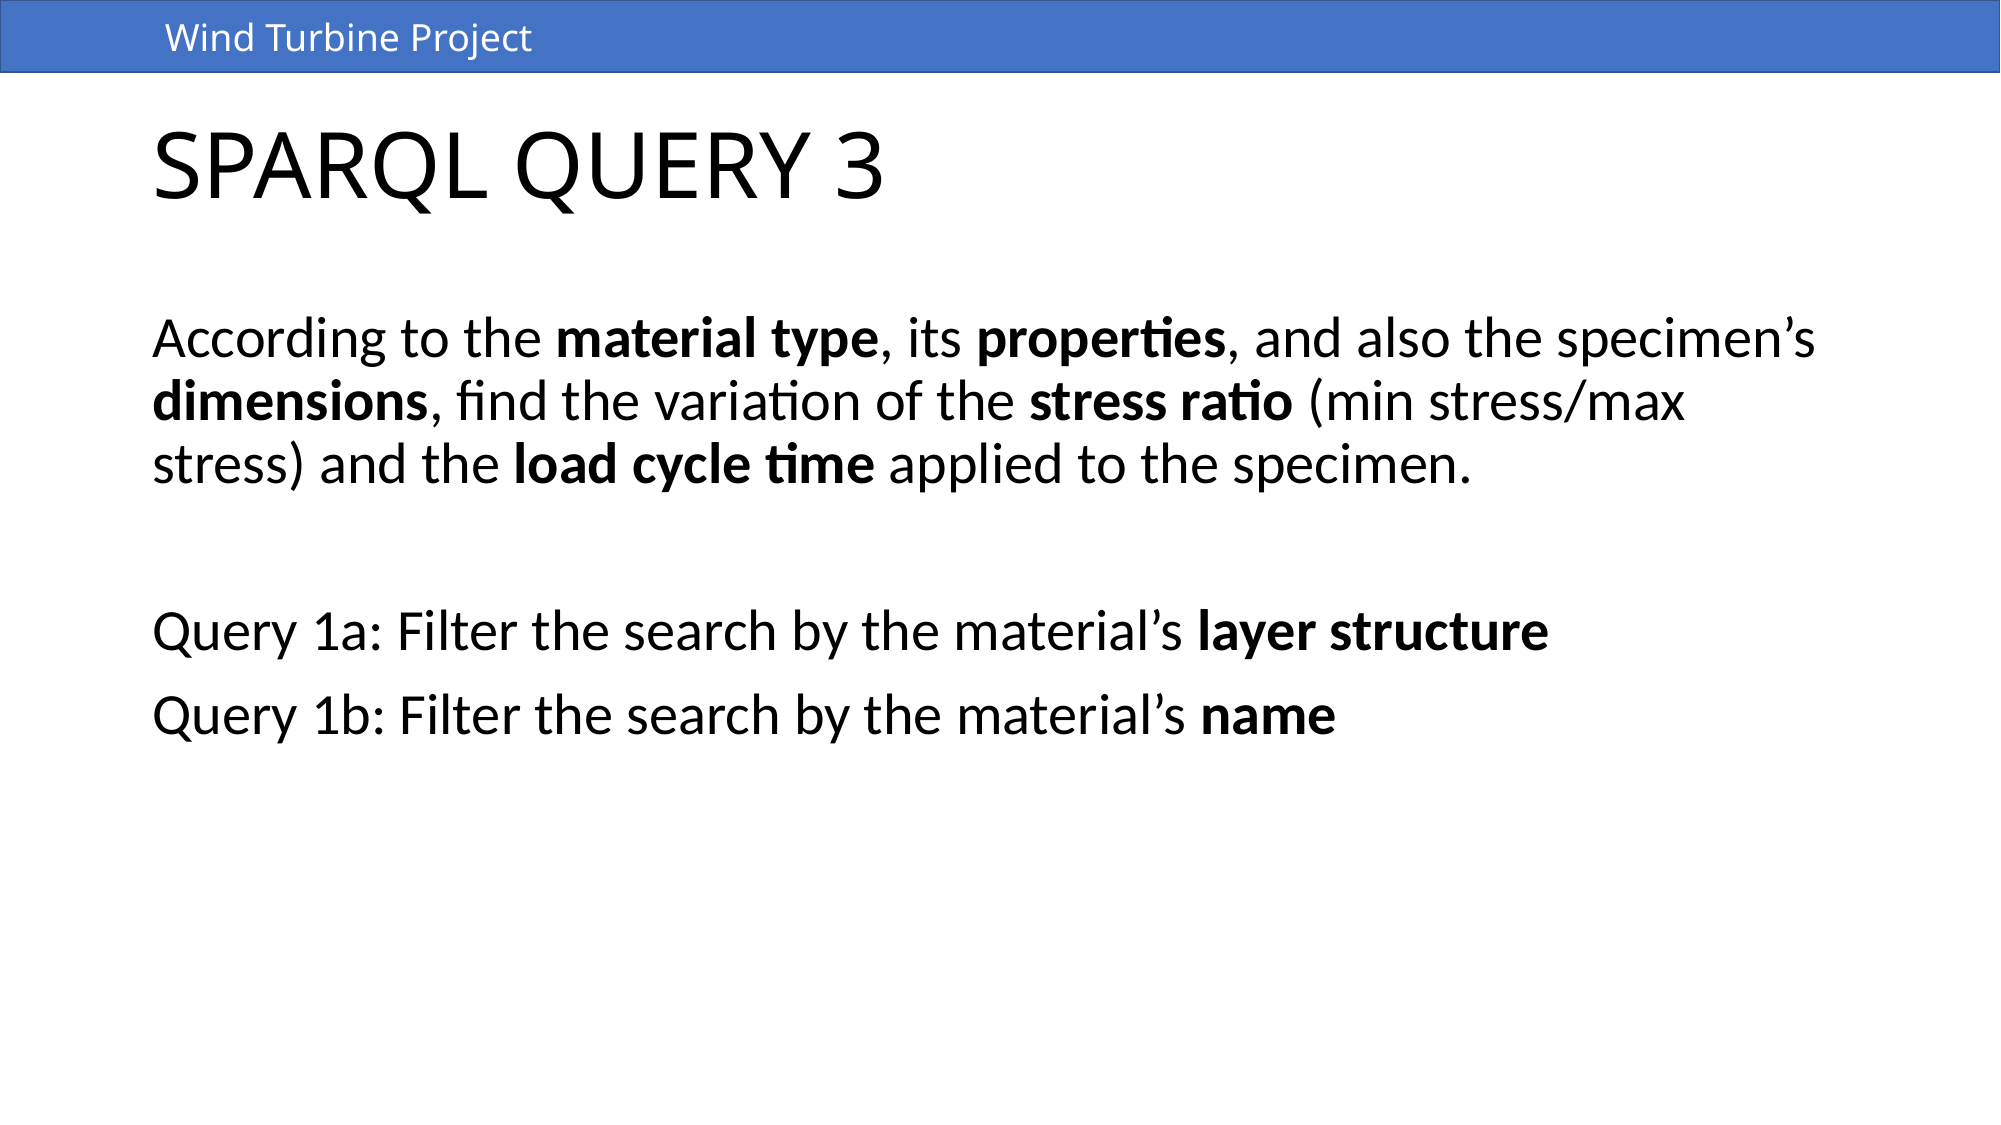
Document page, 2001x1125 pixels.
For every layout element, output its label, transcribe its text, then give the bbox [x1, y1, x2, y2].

title SPARQL QUERY 3 [137, 73, 1863, 278]
text_box Wind Turbine Project [0, 0, 2000, 73]
list According to the material type, its properties, and also the specimen’s dimensions, find the variation of the stress ratio (min stress/max stress) and the load cycle time applied to the specimen. Query 1a: Filter the search by the material’s layer structure Query 1b: Filter the search by the material’s name [137, 299, 1863, 1014]
